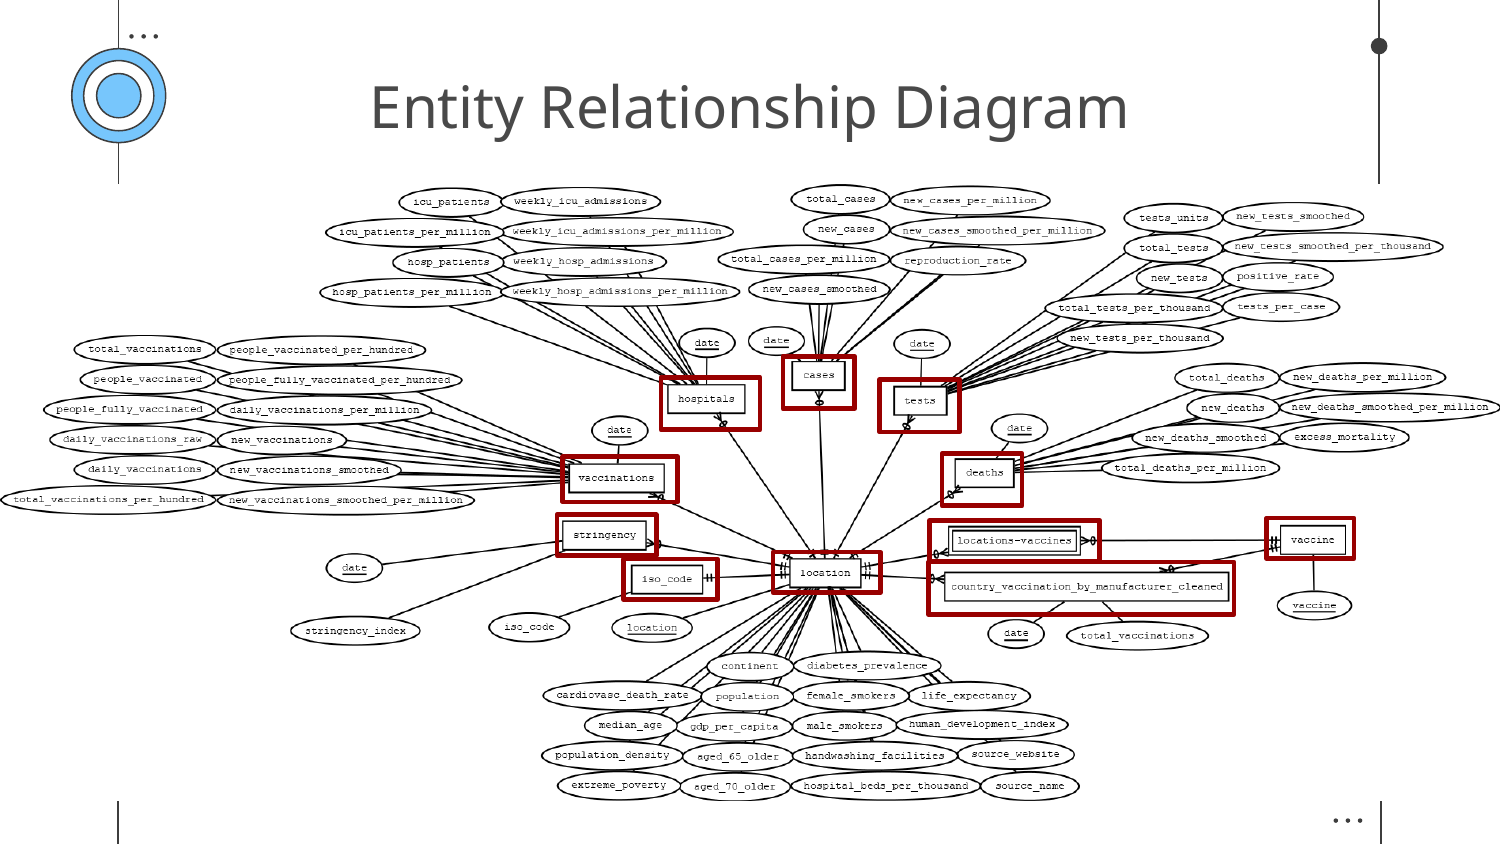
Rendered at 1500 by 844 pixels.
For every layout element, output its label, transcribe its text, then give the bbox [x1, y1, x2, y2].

title Entity Relationship Diagram [299, 55, 1201, 150]
picture [0, 183, 1500, 802]
